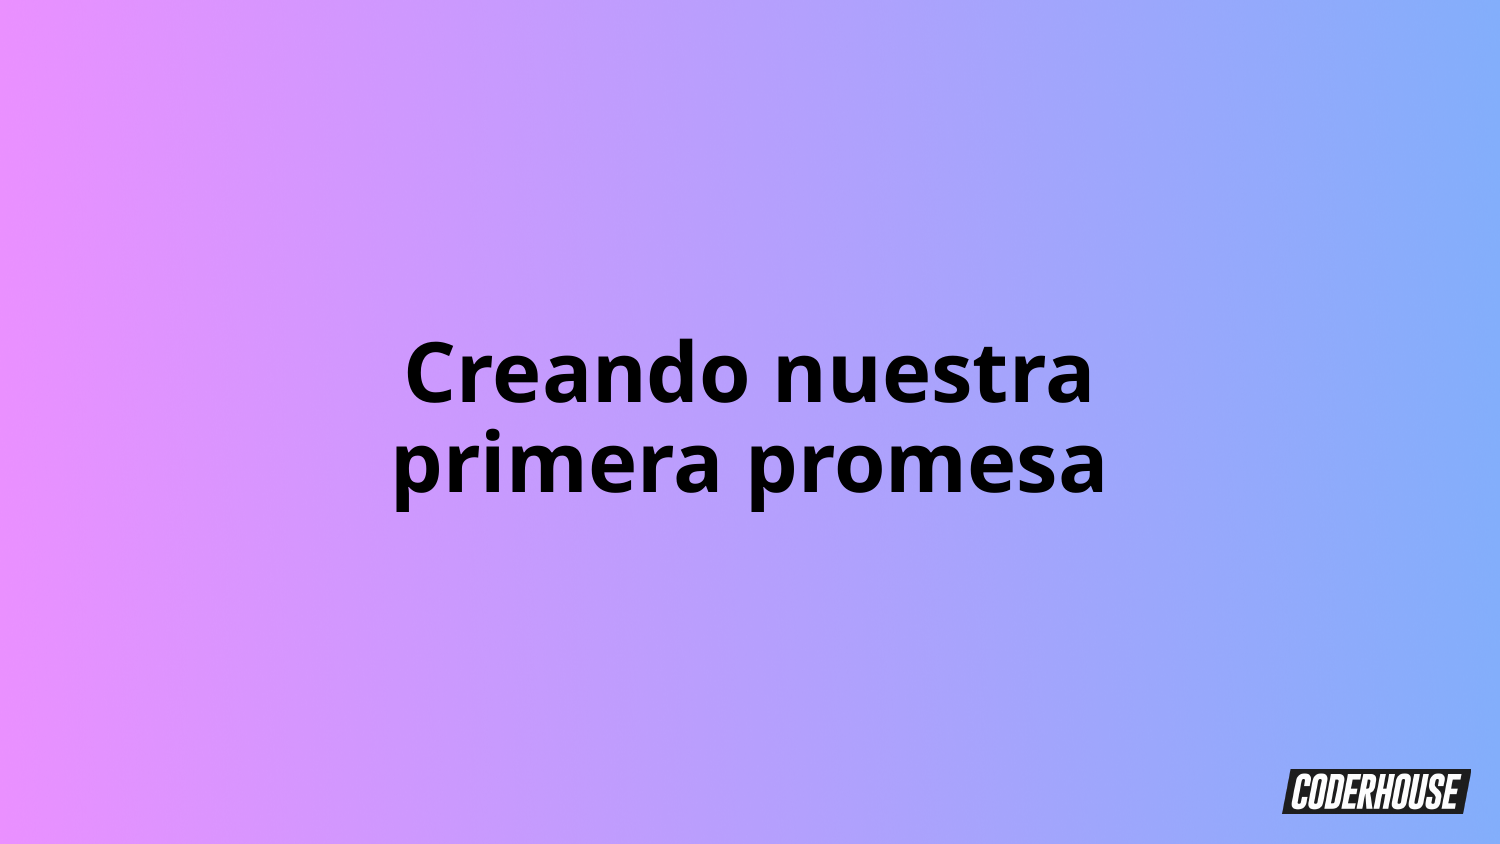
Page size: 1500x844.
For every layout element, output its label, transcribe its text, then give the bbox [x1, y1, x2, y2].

text_box Creando nuestra primera promesa [239, 315, 1261, 526]
picture [0, 0, 1500, 844]
